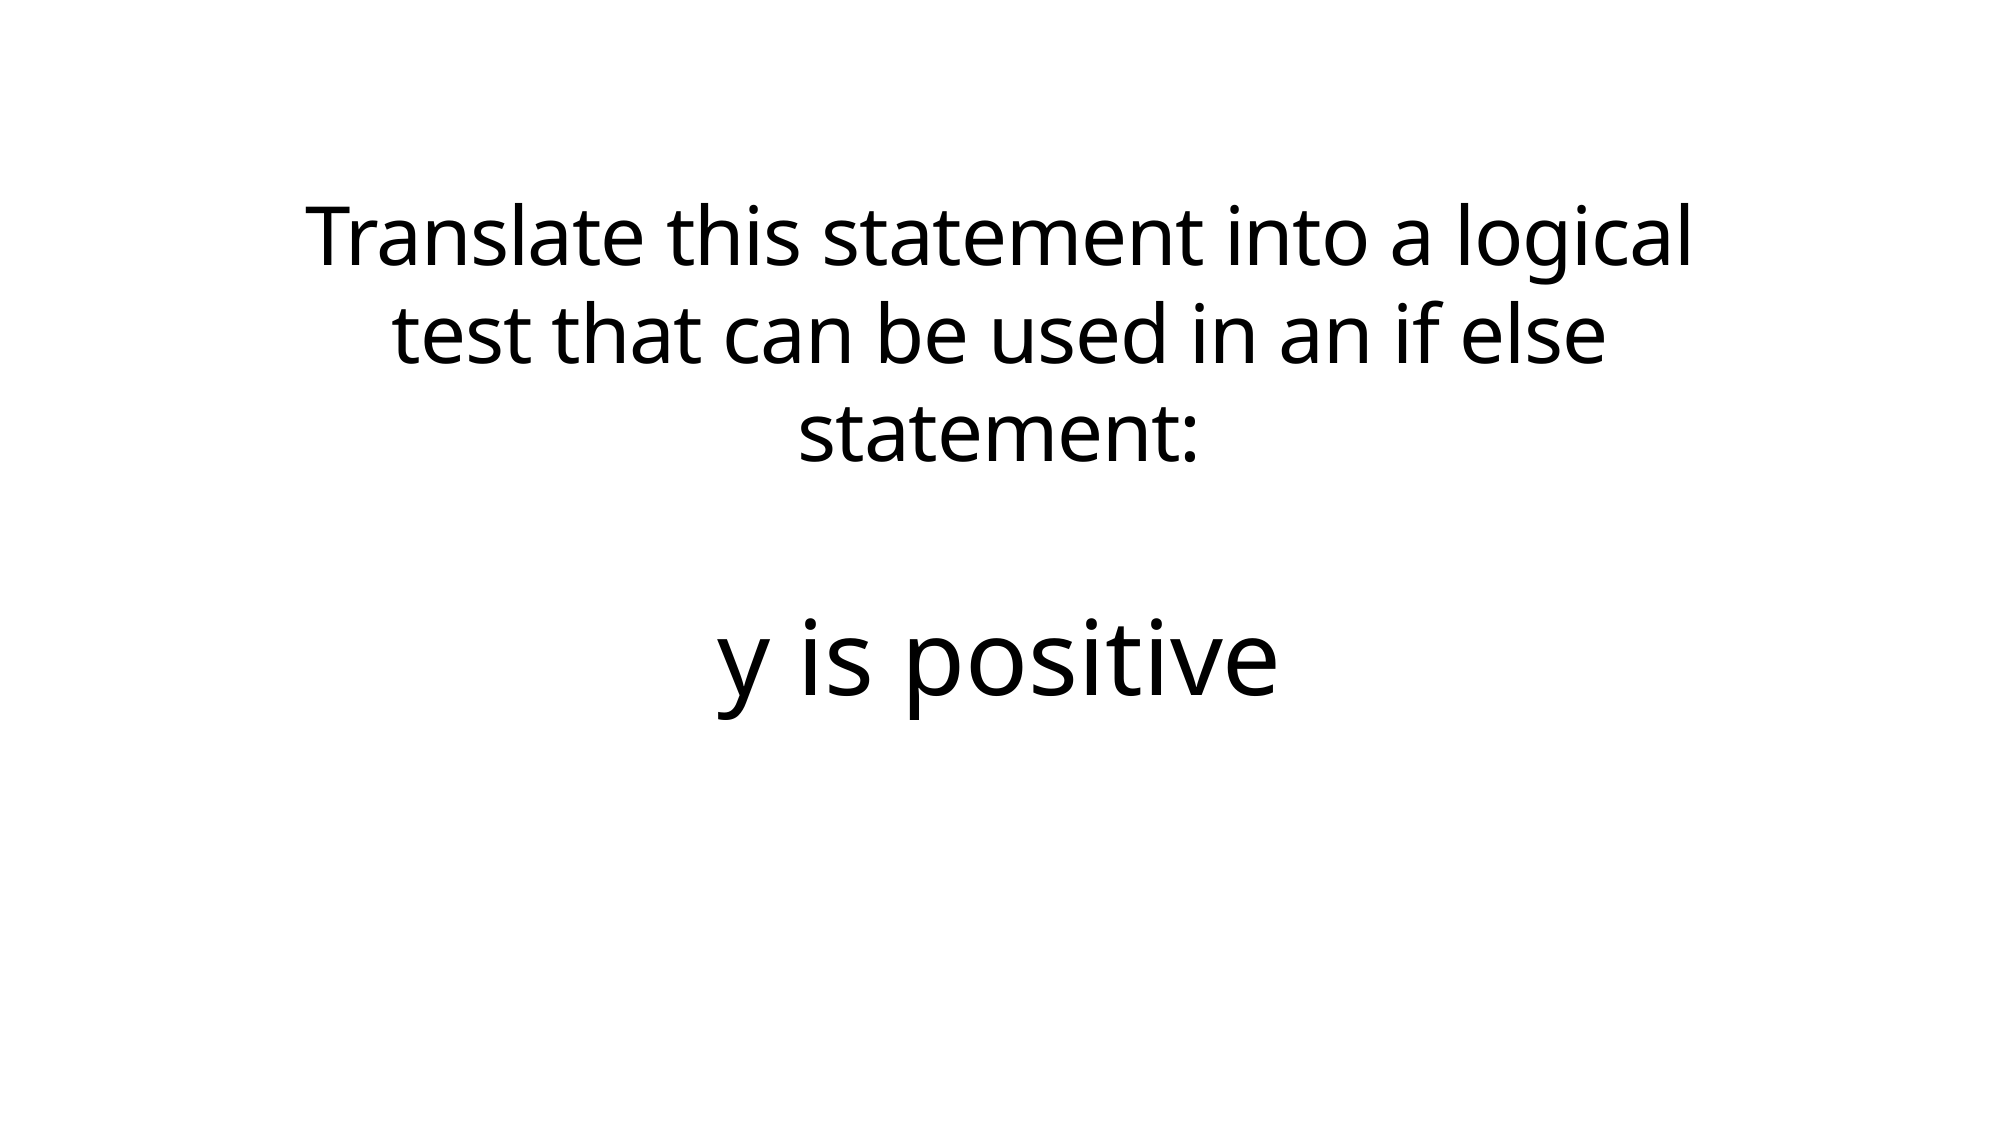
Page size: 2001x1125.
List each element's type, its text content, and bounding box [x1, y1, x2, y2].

title Translate this statement into a logical test that can be used in an if else statement: [249, 184, 1750, 576]
subtitle y is positive [231, 590, 1769, 863]
